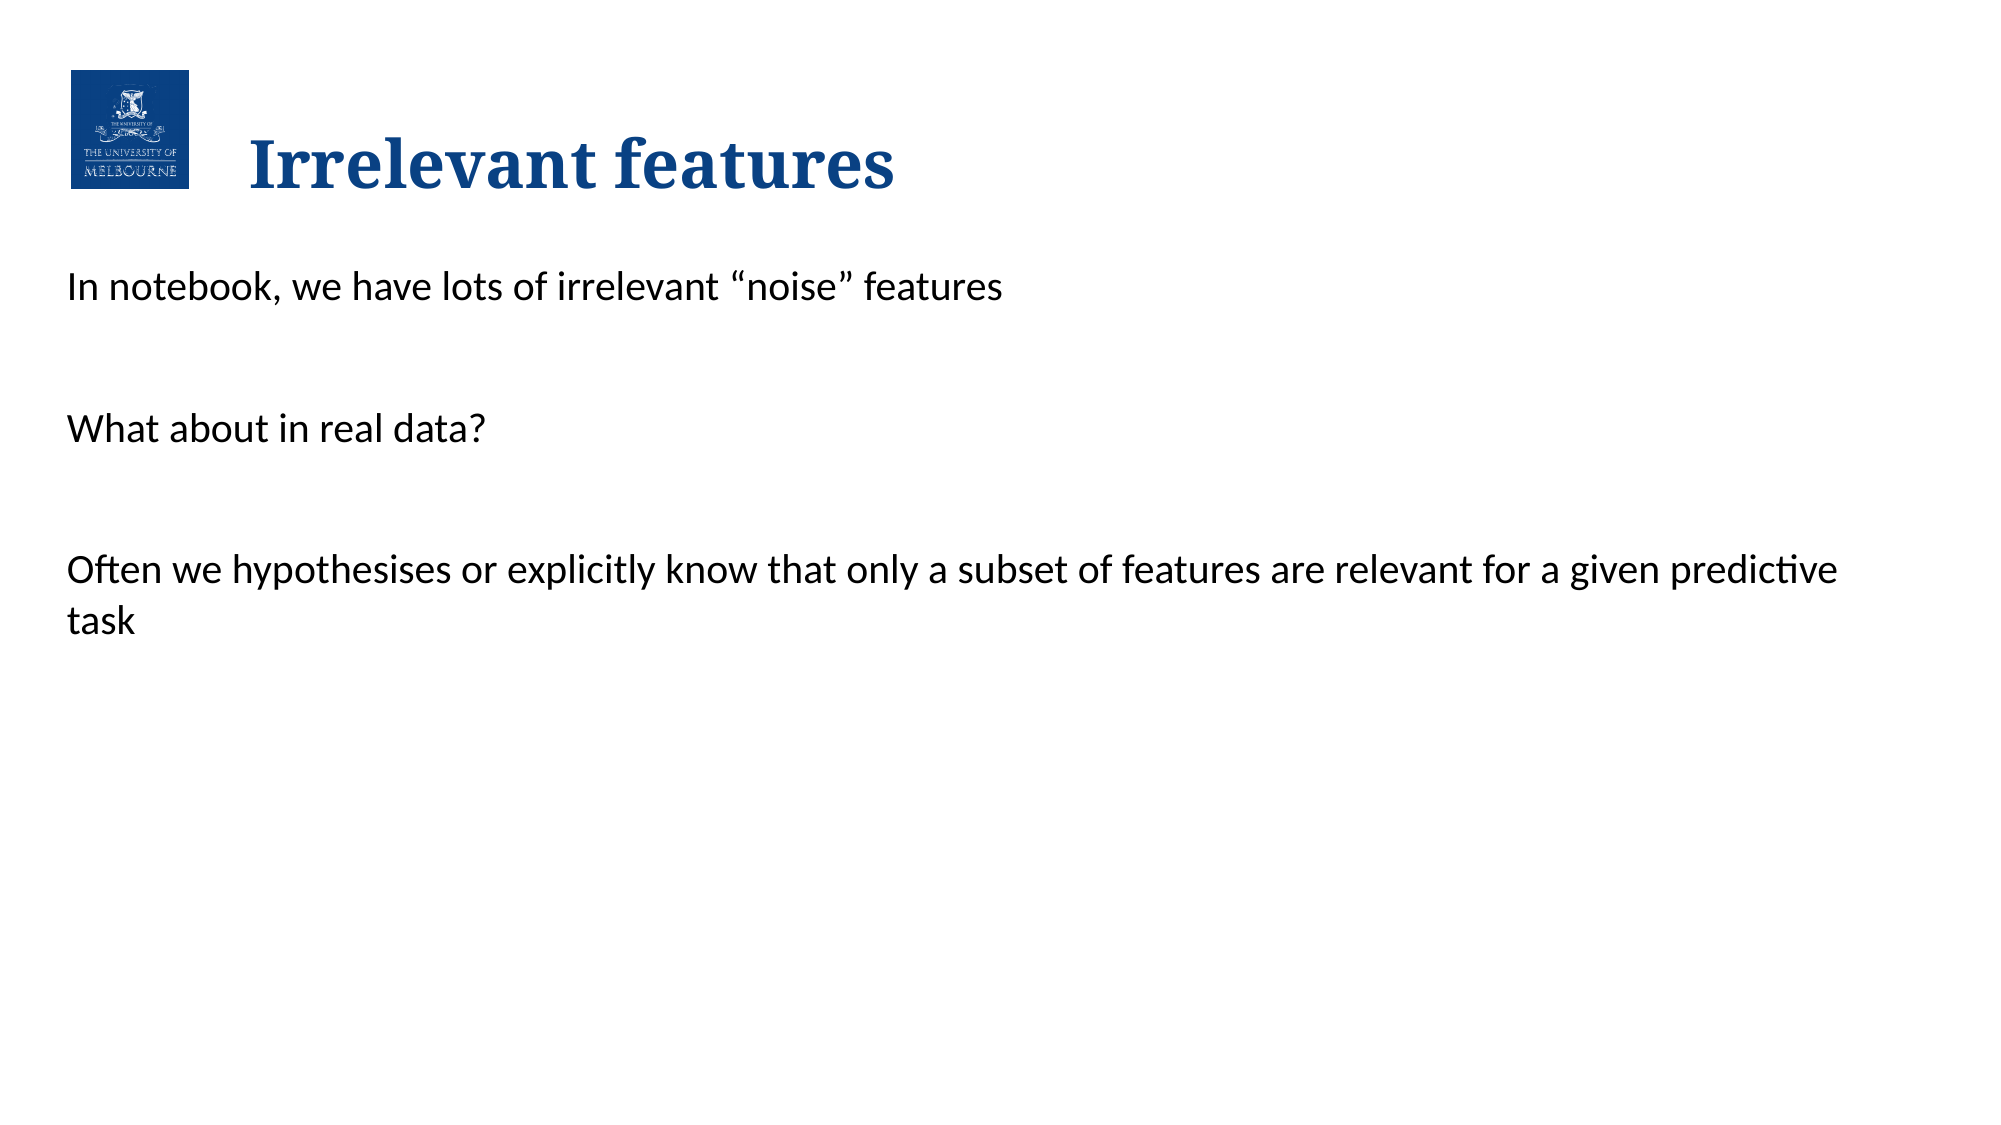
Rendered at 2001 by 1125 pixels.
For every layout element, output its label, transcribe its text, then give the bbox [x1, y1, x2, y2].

title Irrelevant features [234, 64, 1924, 211]
list In notebook, we have lots of irrelevant “noise” features What about in real data? Often we hypothesises or explicitly know that only a subset of features are relevant for a given predictive task [51, 251, 1924, 970]
picture [71, 70, 189, 189]
